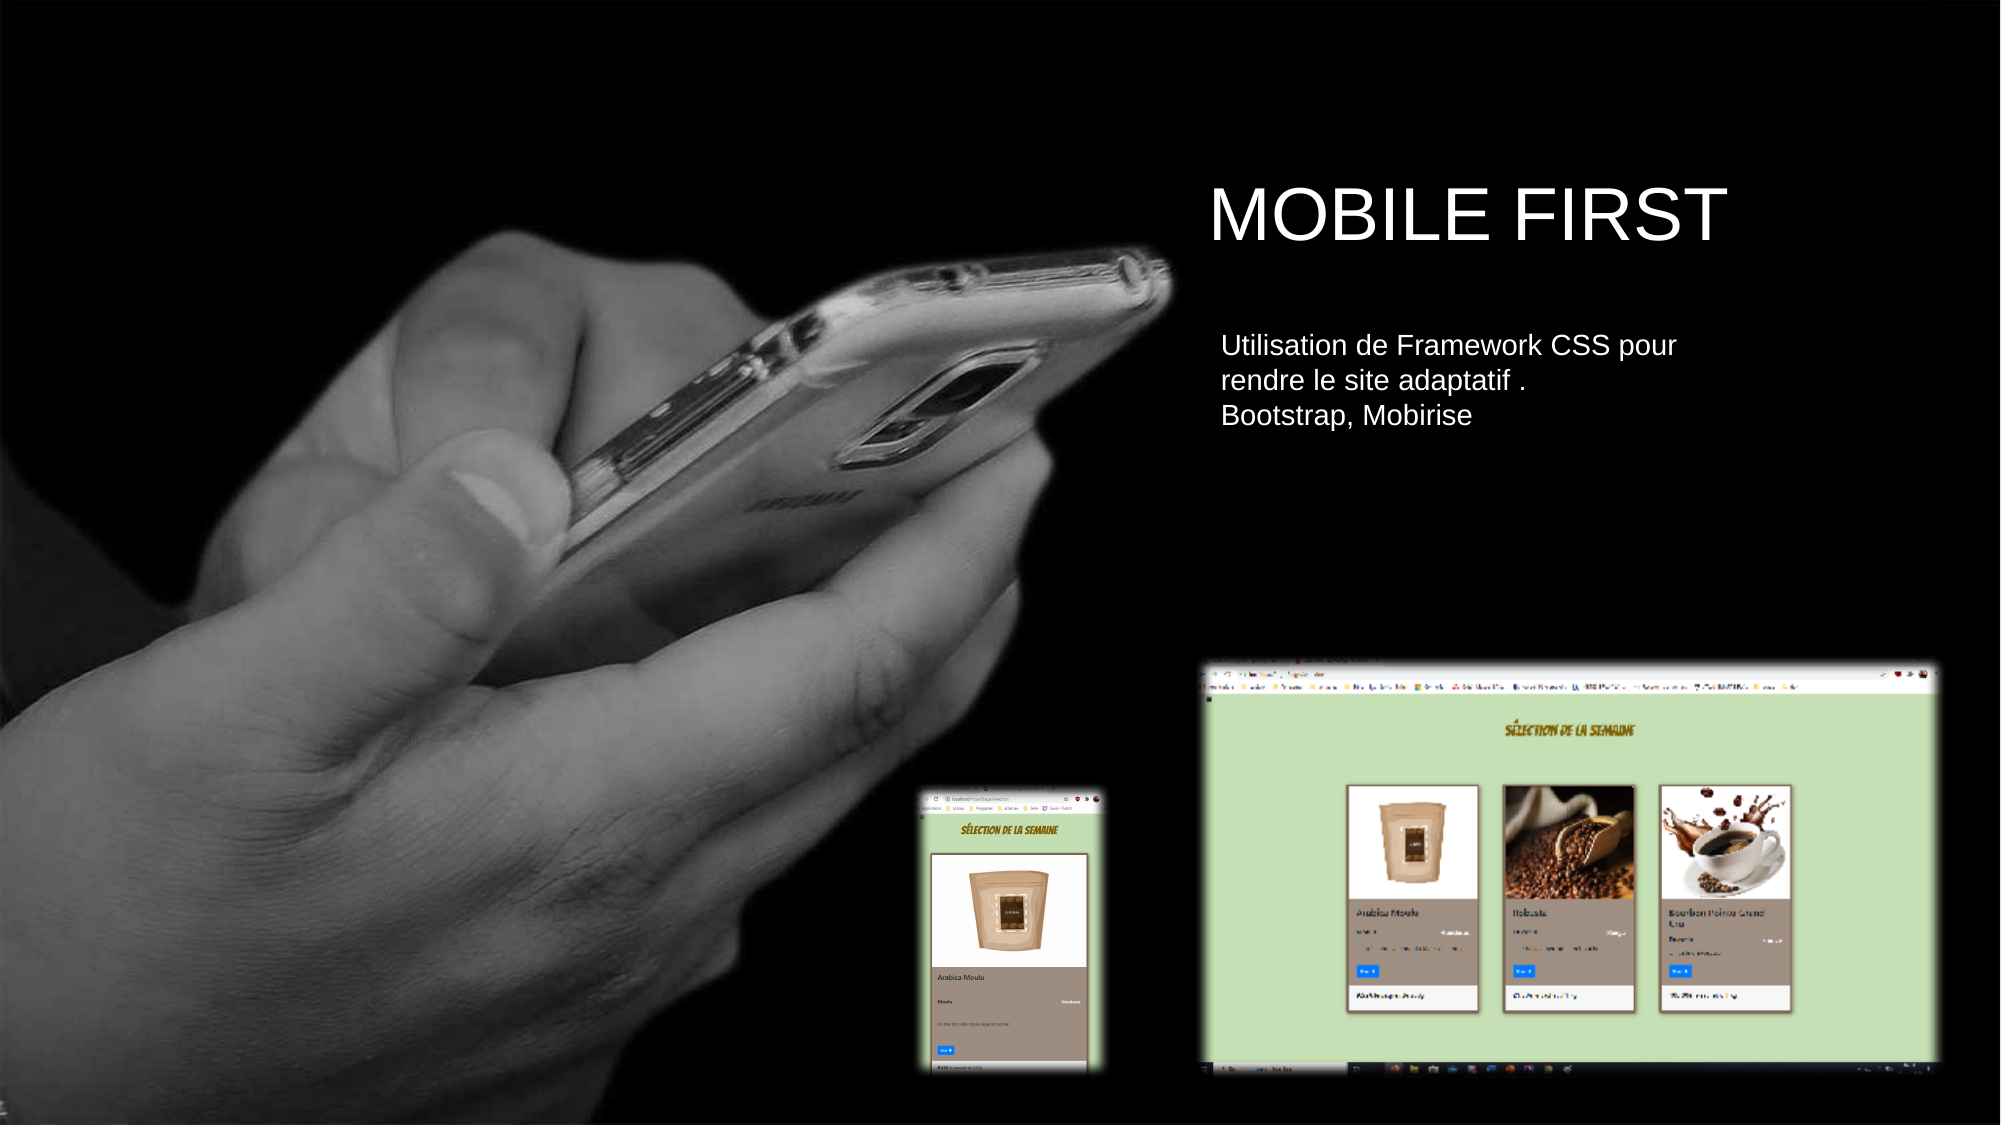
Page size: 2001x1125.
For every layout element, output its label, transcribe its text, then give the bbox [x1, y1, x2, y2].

text_box MOBILE FIRST [1194, 158, 1876, 263]
text_box Utilisation de Framework CSS pour rendre le site adaptatif . Bootstrap, Mobirise [1206, 318, 1709, 439]
picture [0, 0, 2001, 1125]
